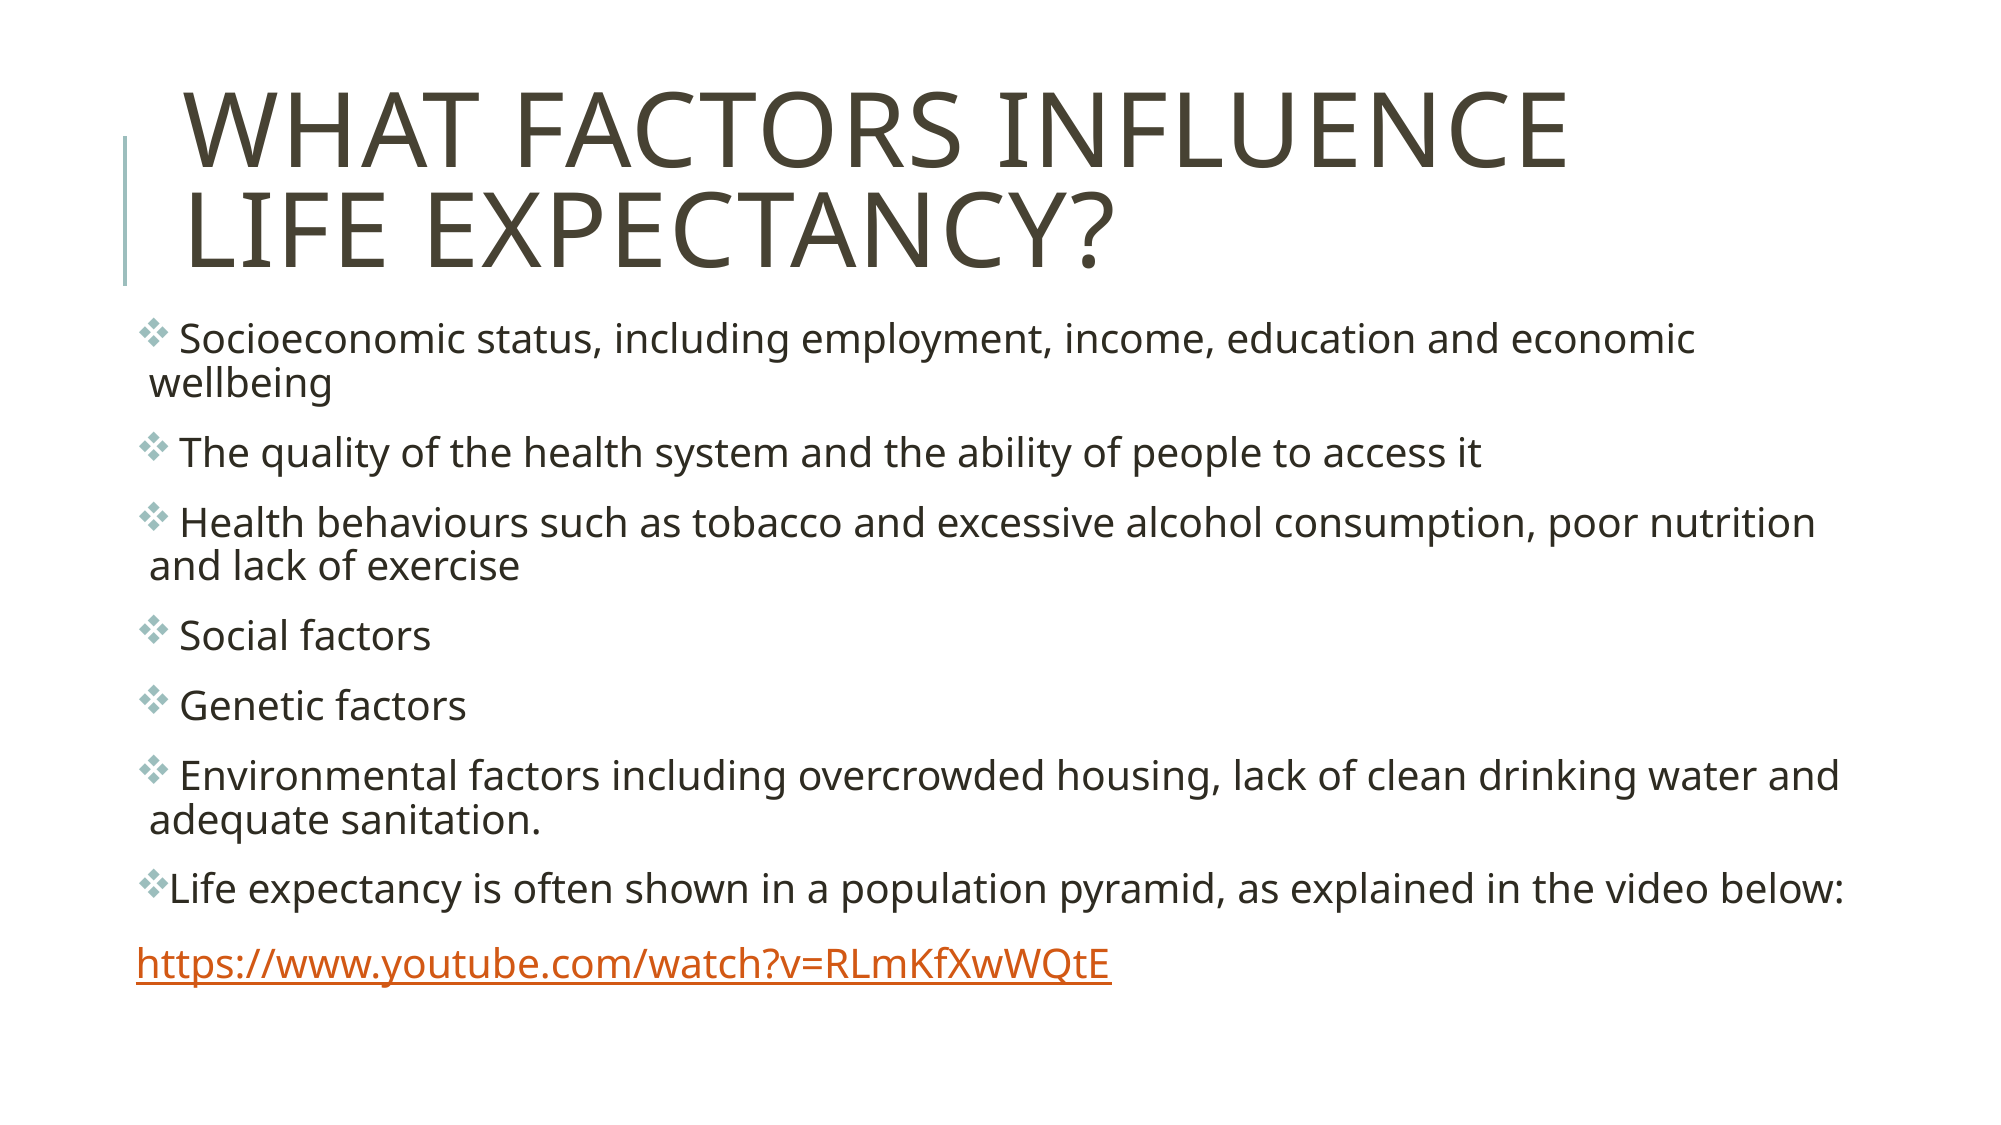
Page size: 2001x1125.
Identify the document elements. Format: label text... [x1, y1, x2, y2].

title What factors influence life expectancy? [168, 64, 1763, 310]
list Socioeconomic status, including employment, income, education and economic wellbeing The quality of the health system and the ability of people to access it Health behaviours such as tobacco and excessive alcohol consumption, poor nutrition and lack of exercise Social factors Genetic factors Environmental factors including overcrowded housing, lack of clean drinking water and adequate sanitation. Life expectancy is often shown in a population pyramid, as explained in the video below: https://www.youtube.com/watch?v=RLmKfXwWQtE [128, 310, 1871, 1035]
